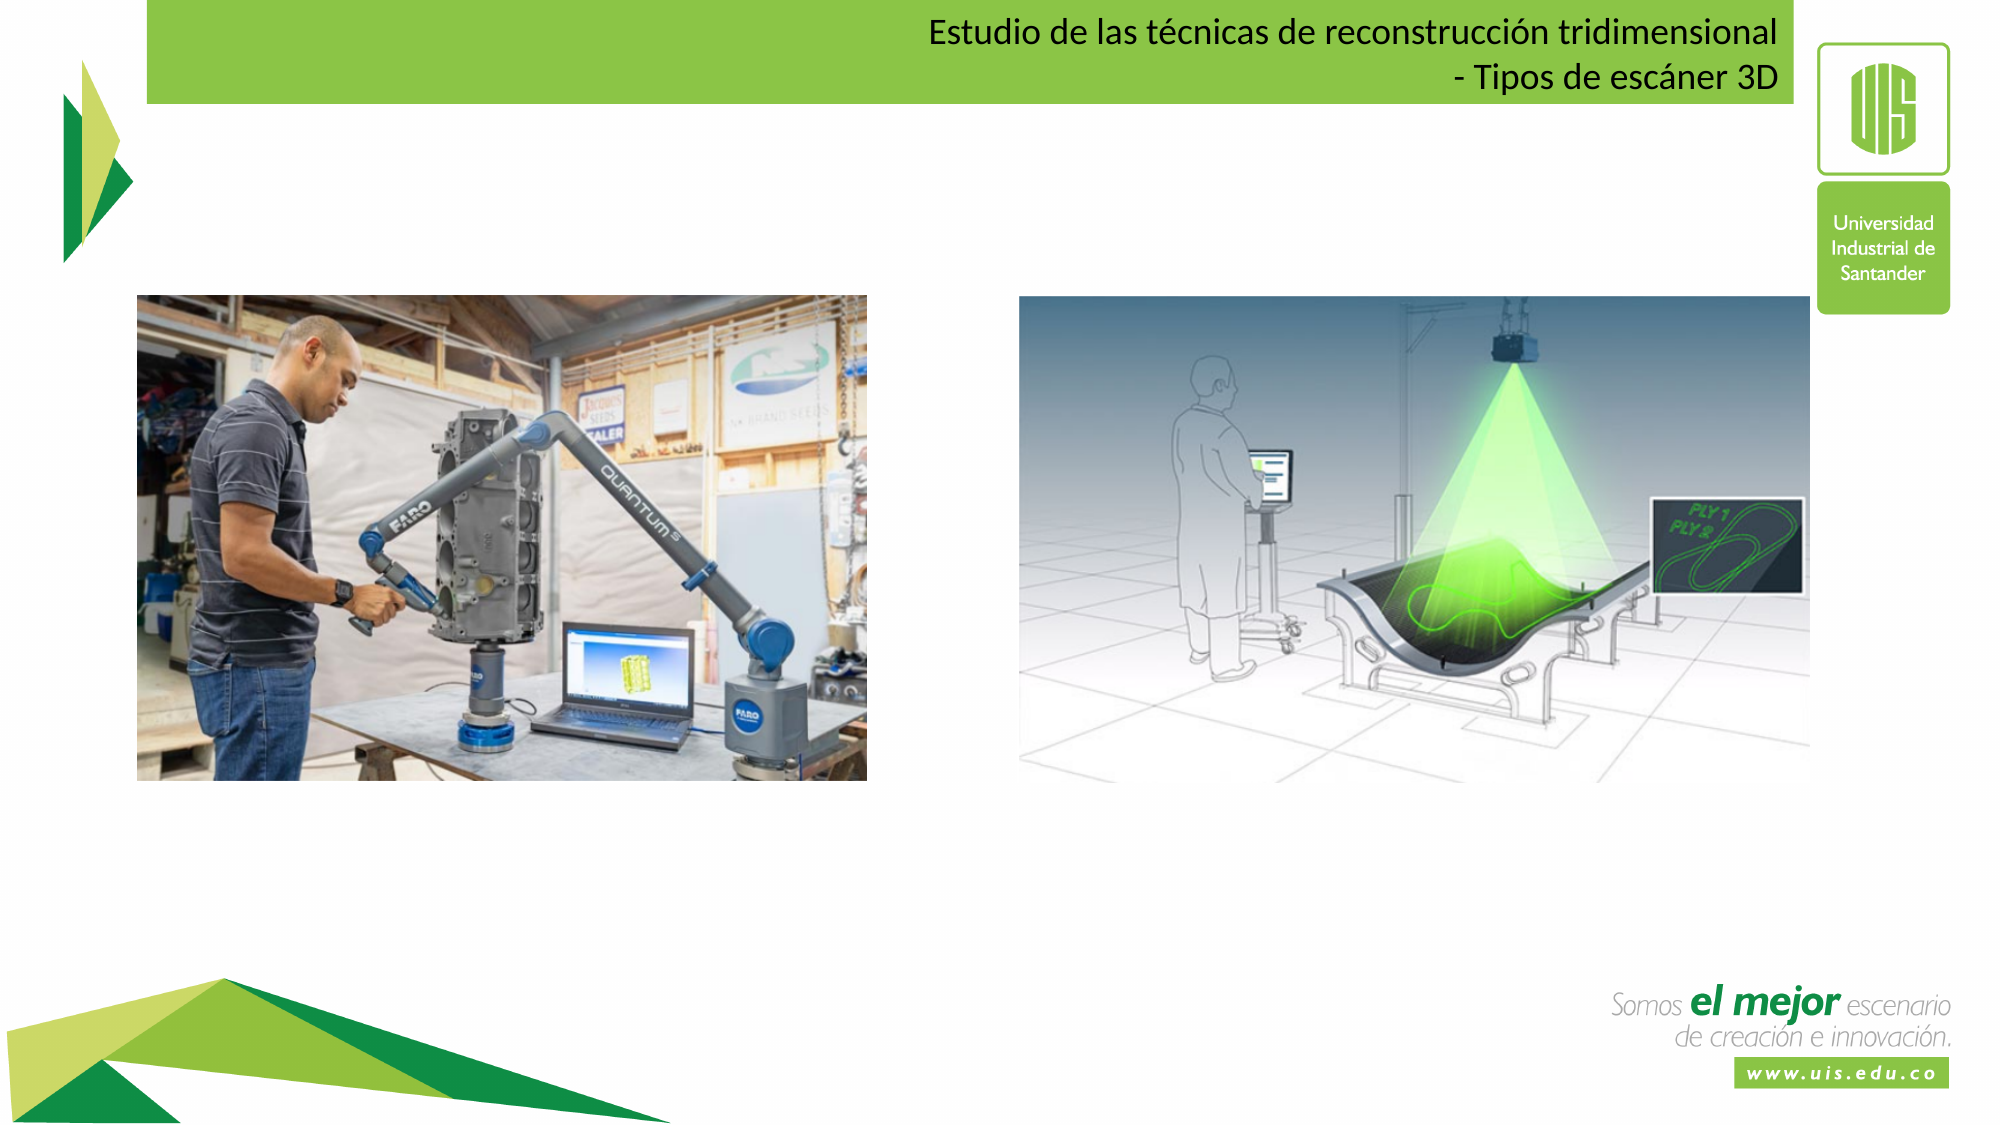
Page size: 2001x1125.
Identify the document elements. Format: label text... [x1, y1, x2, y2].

text_box Estudio de las técnicas de reconstrucción tridimensional - Tipos de escáner 3D [146, 0, 1794, 104]
picture [0, 0, 2001, 1125]
